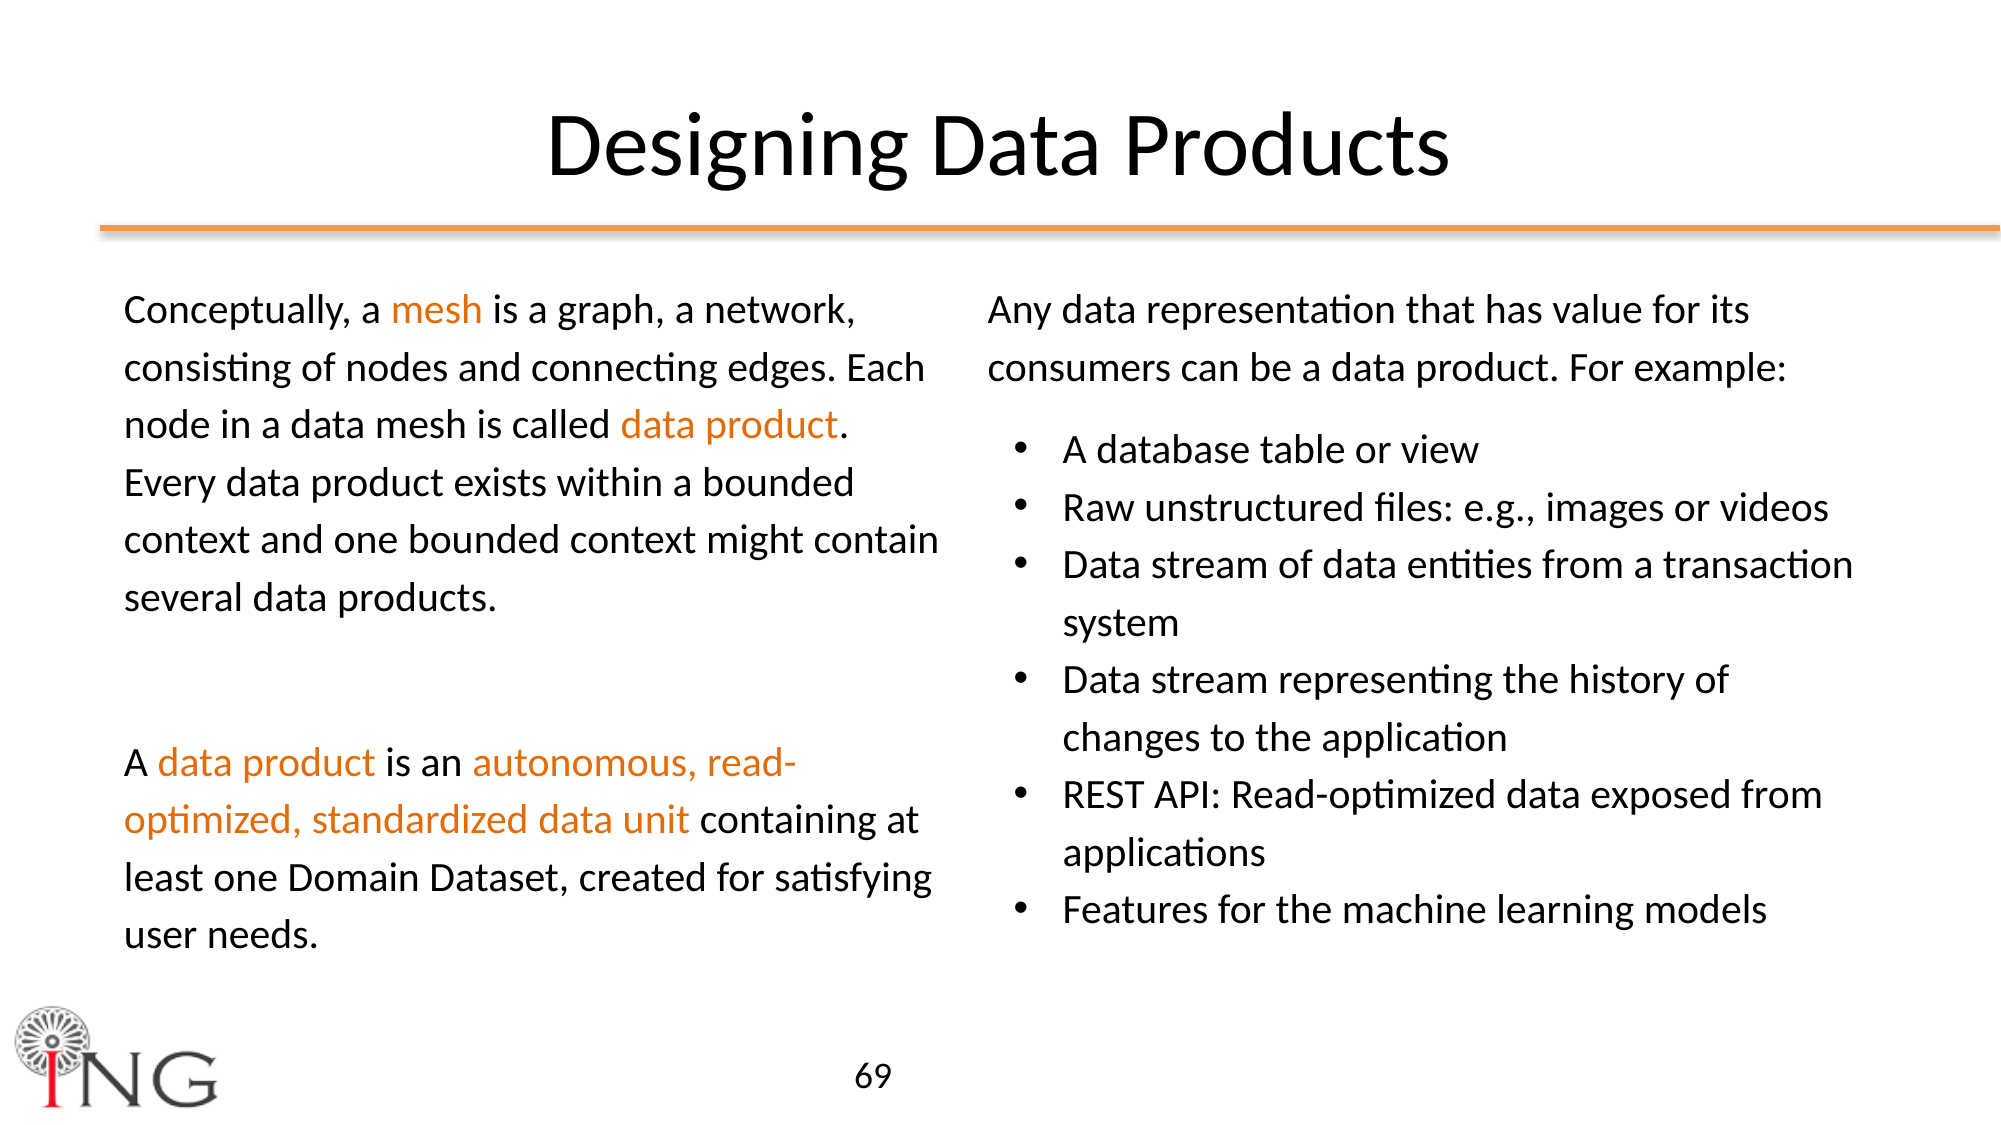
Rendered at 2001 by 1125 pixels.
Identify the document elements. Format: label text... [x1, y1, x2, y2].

list Any data representation that has value for its consumers can be a data product. For example: A database table or view Raw unstructured files: e.g., images or videos Data stream of data entities from a transaction system Data stream representing the history of changes to the application REST API: Read-optimized data exposed from applications Features for the machine learning models [972, 266, 1892, 1010]
picture [0, 987, 244, 1125]
text_box Designing Data Products [99, 45, 1900, 233]
list Conceptually, a mesh is a graph, a network, consisting of nodes and connecting edges. Each node in a data mesh is called data product. Every data product exists within a bounded context and one bounded context might contain several data products. A data product is an autonomous, read-optimized, standardized data unit containing at least one Domain Dataset, created for satisfying user needs. [108, 266, 962, 1010]
slide_number ‹#› [839, 1043, 1900, 1104]
